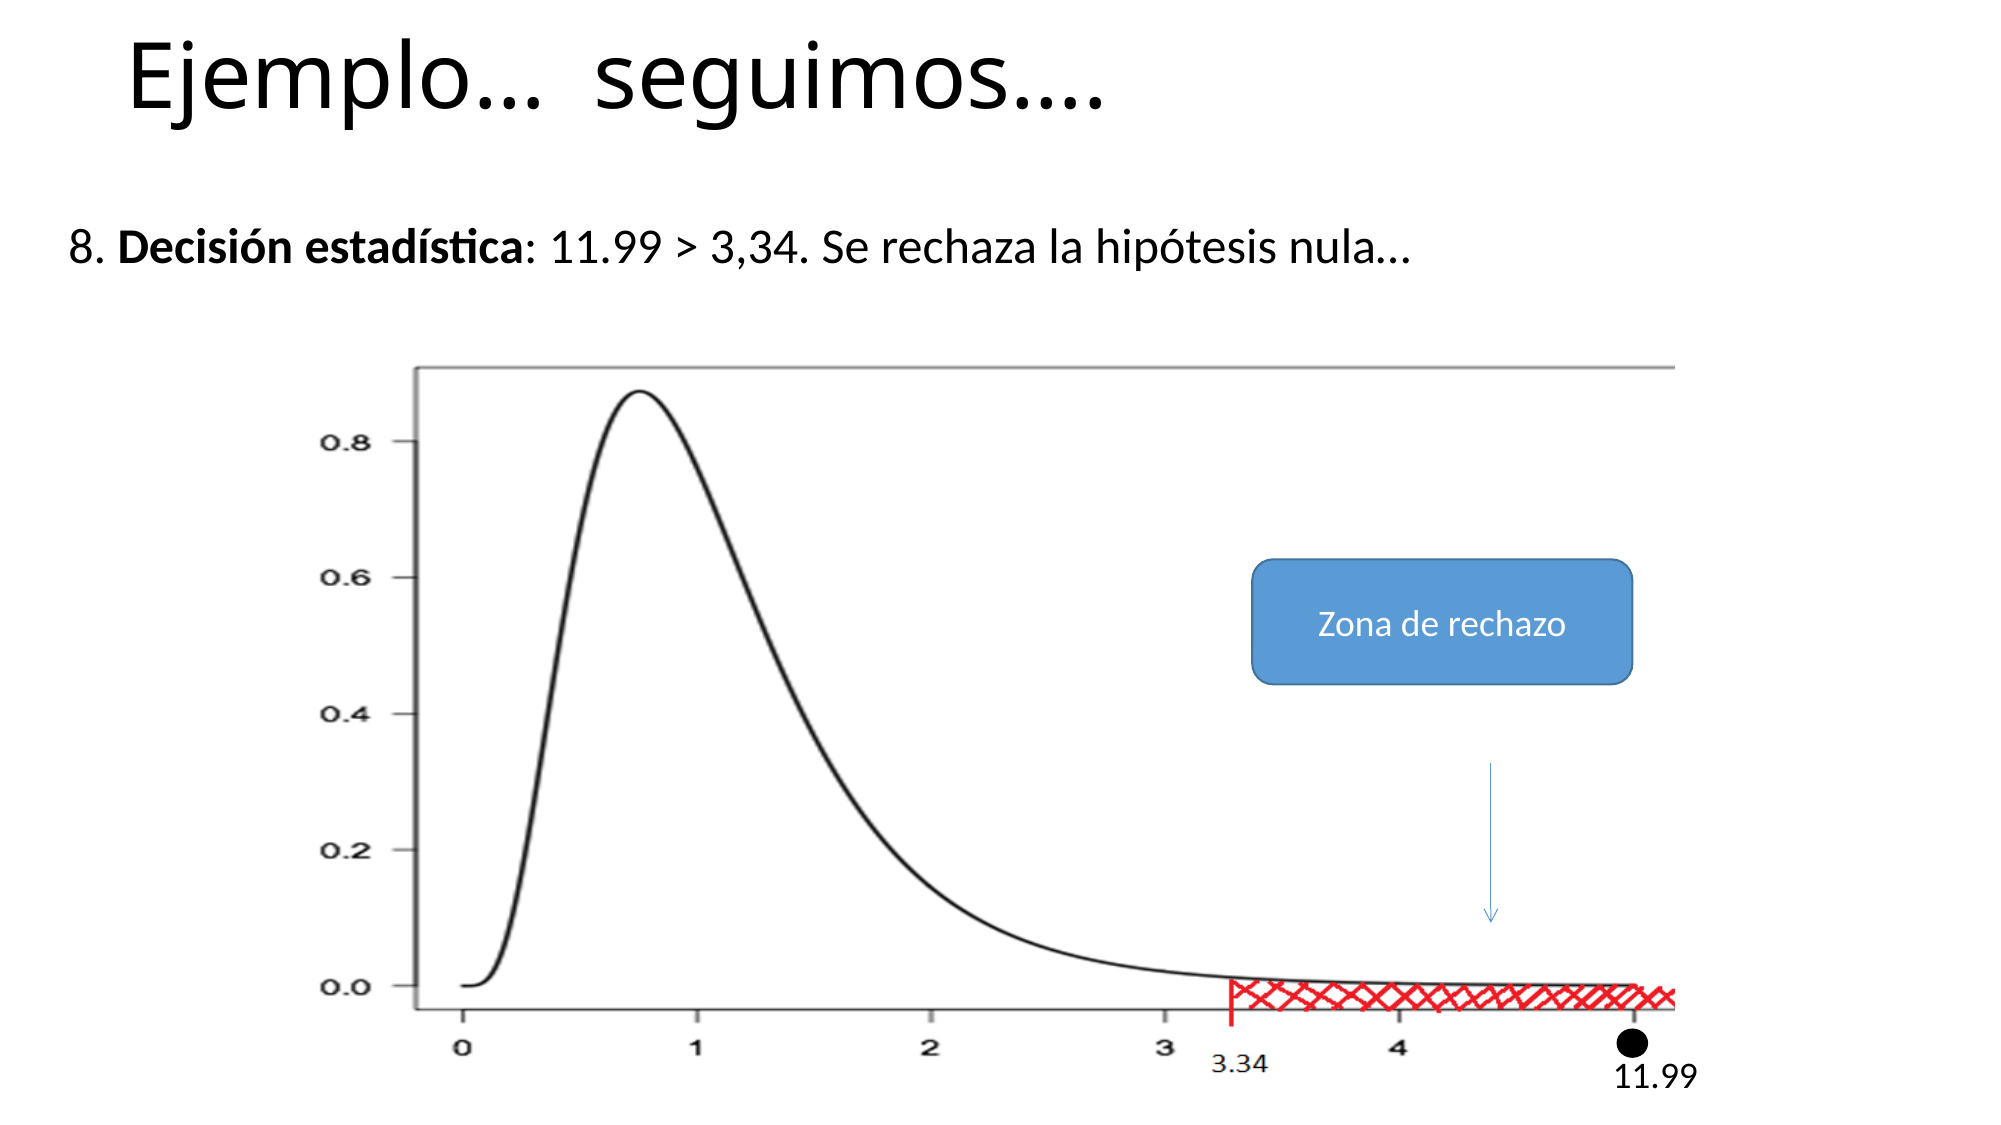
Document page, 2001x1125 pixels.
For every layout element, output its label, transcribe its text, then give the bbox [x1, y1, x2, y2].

picture [302, 363, 1675, 1075]
list 8. Decisión estadística: 11.99 > 3,34. Se rechaza la hipótesis nula… [53, 213, 1779, 927]
title Ejemplo… seguimos…. [110, 10, 1836, 148]
text_box 11.99 [1597, 1043, 2000, 1103]
